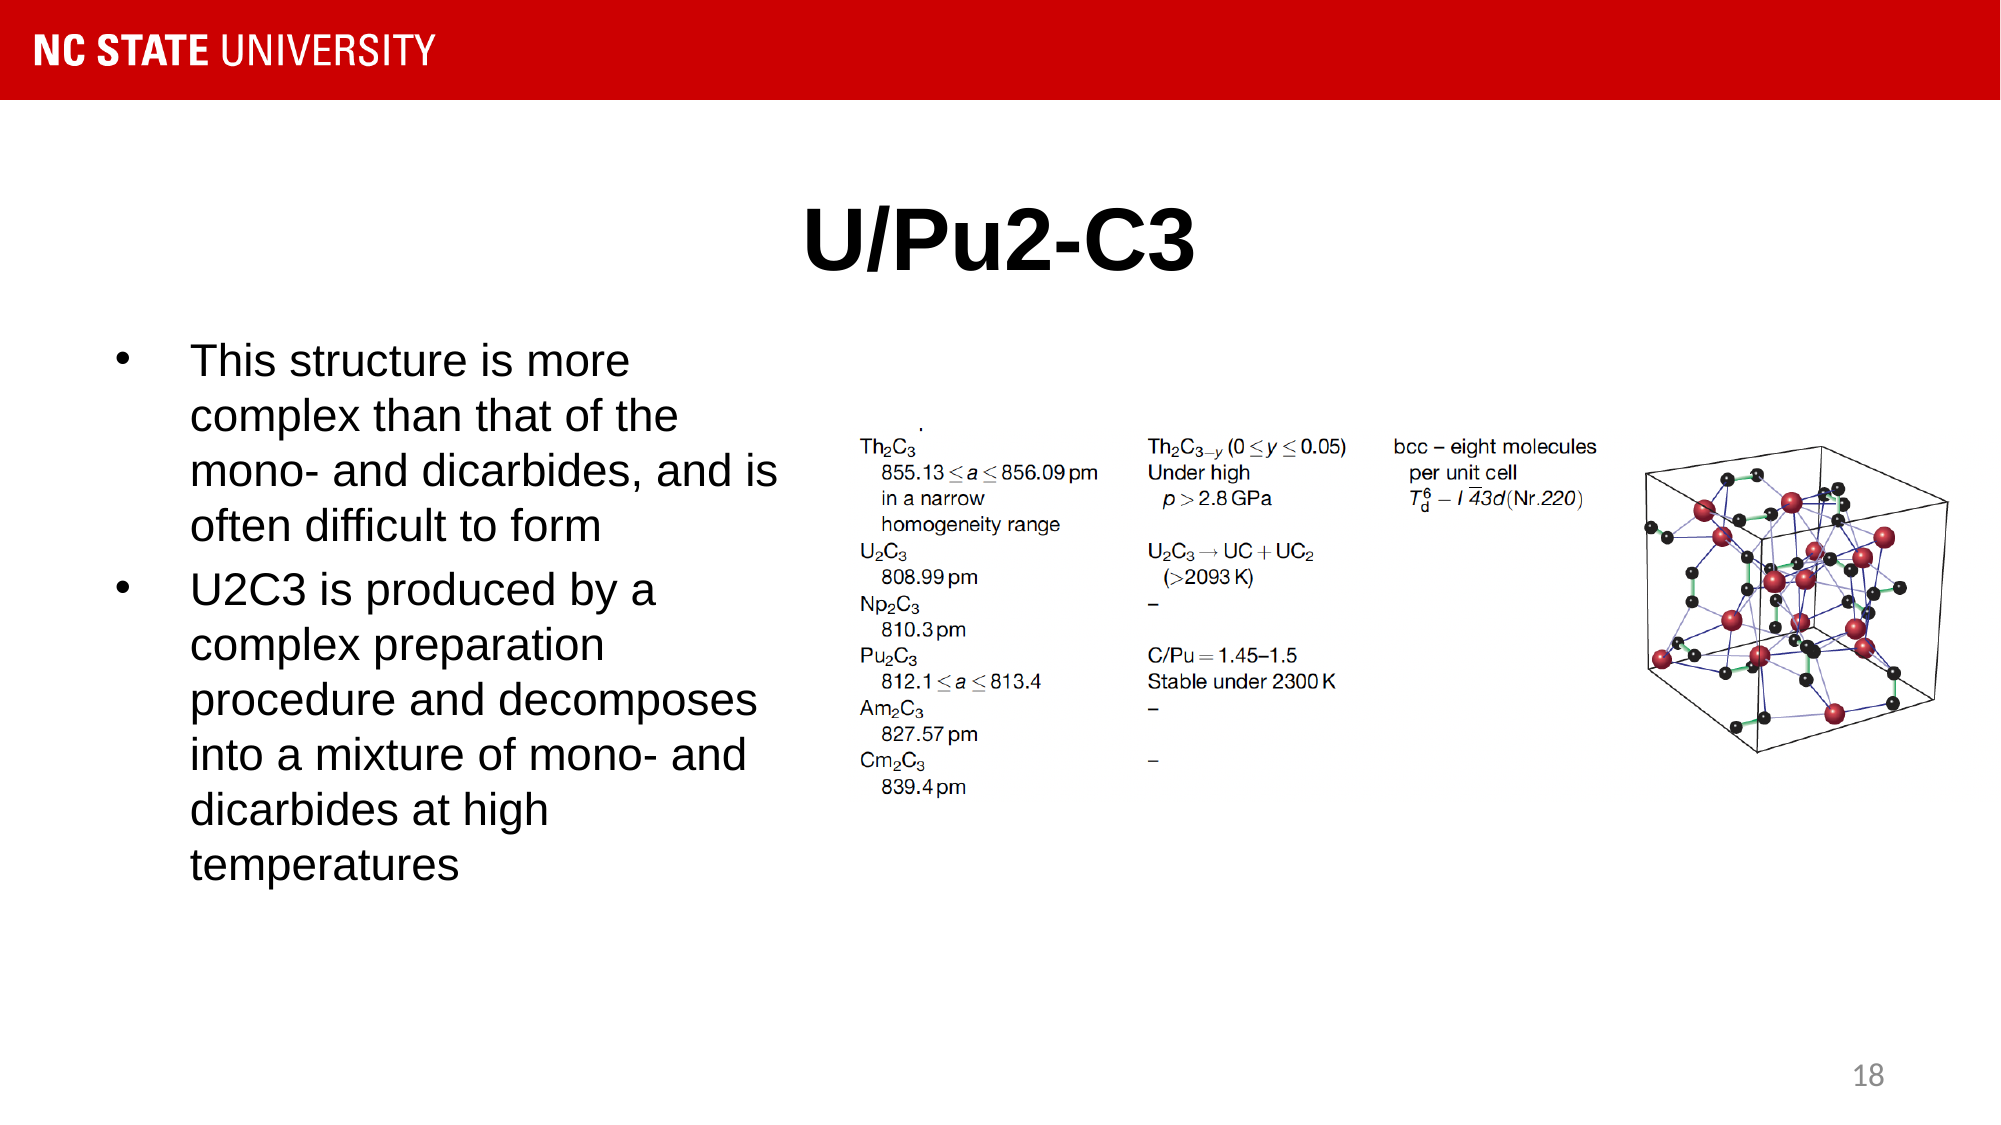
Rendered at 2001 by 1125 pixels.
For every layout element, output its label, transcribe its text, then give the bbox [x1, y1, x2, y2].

title U/Pu2-C3 [99, 147, 1900, 323]
slide_number 18 [1433, 1042, 1900, 1103]
list This structure is more complex than that of the mono- and dicarbides, and is often difficult to form U2C3 is produced by a complex preparation procedure and decomposes into a mixture of mono- and dicarbides at high temperatures [99, 322, 824, 1005]
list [846, 428, 2000, 803]
picture [0, 0, 2001, 100]
